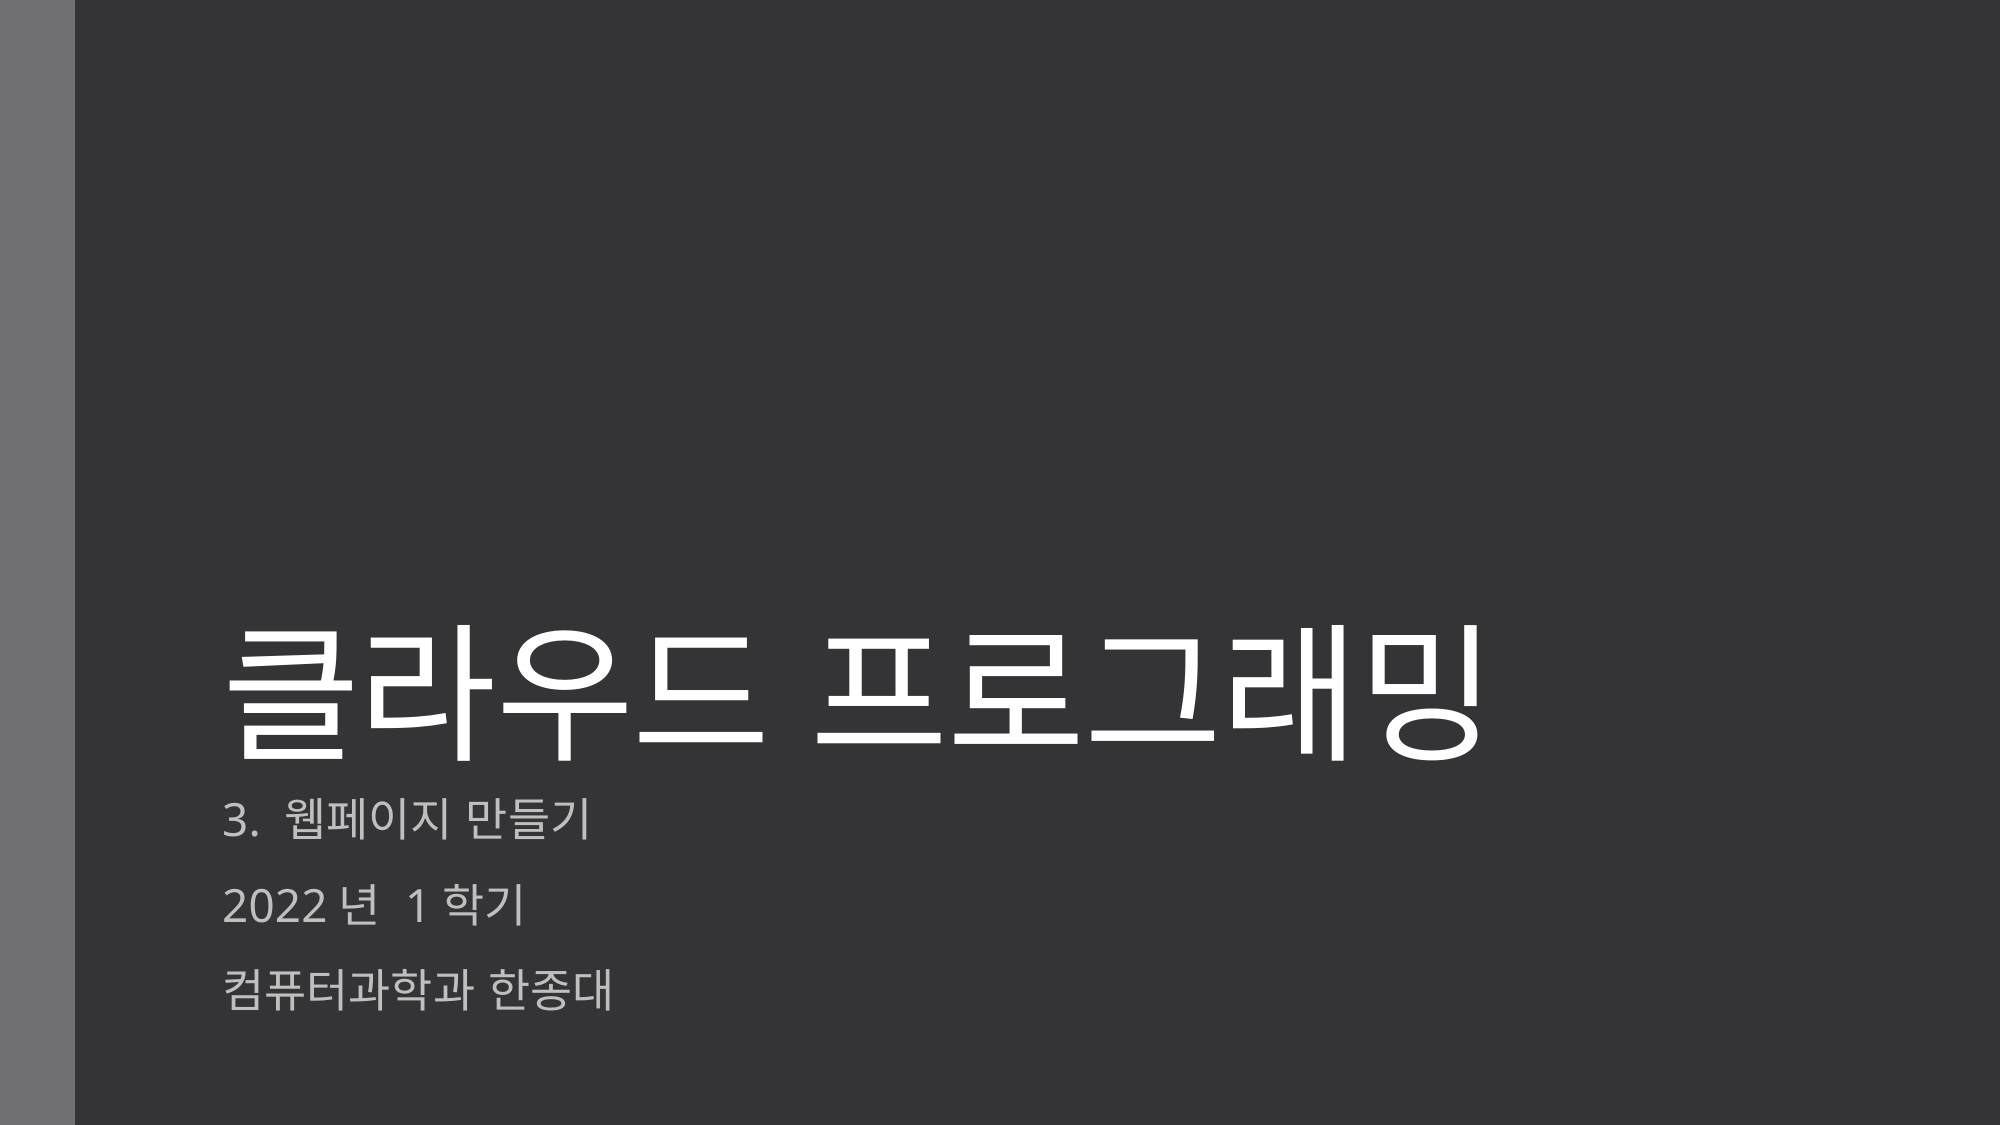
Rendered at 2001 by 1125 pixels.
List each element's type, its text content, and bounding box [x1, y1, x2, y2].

title 클라우드 프로그래밍 [206, 124, 1752, 787]
subtitle 3. 웹페이지 만들기 2022년 1학기 컴퓨터과학과 한종대 [206, 787, 1752, 1065]
